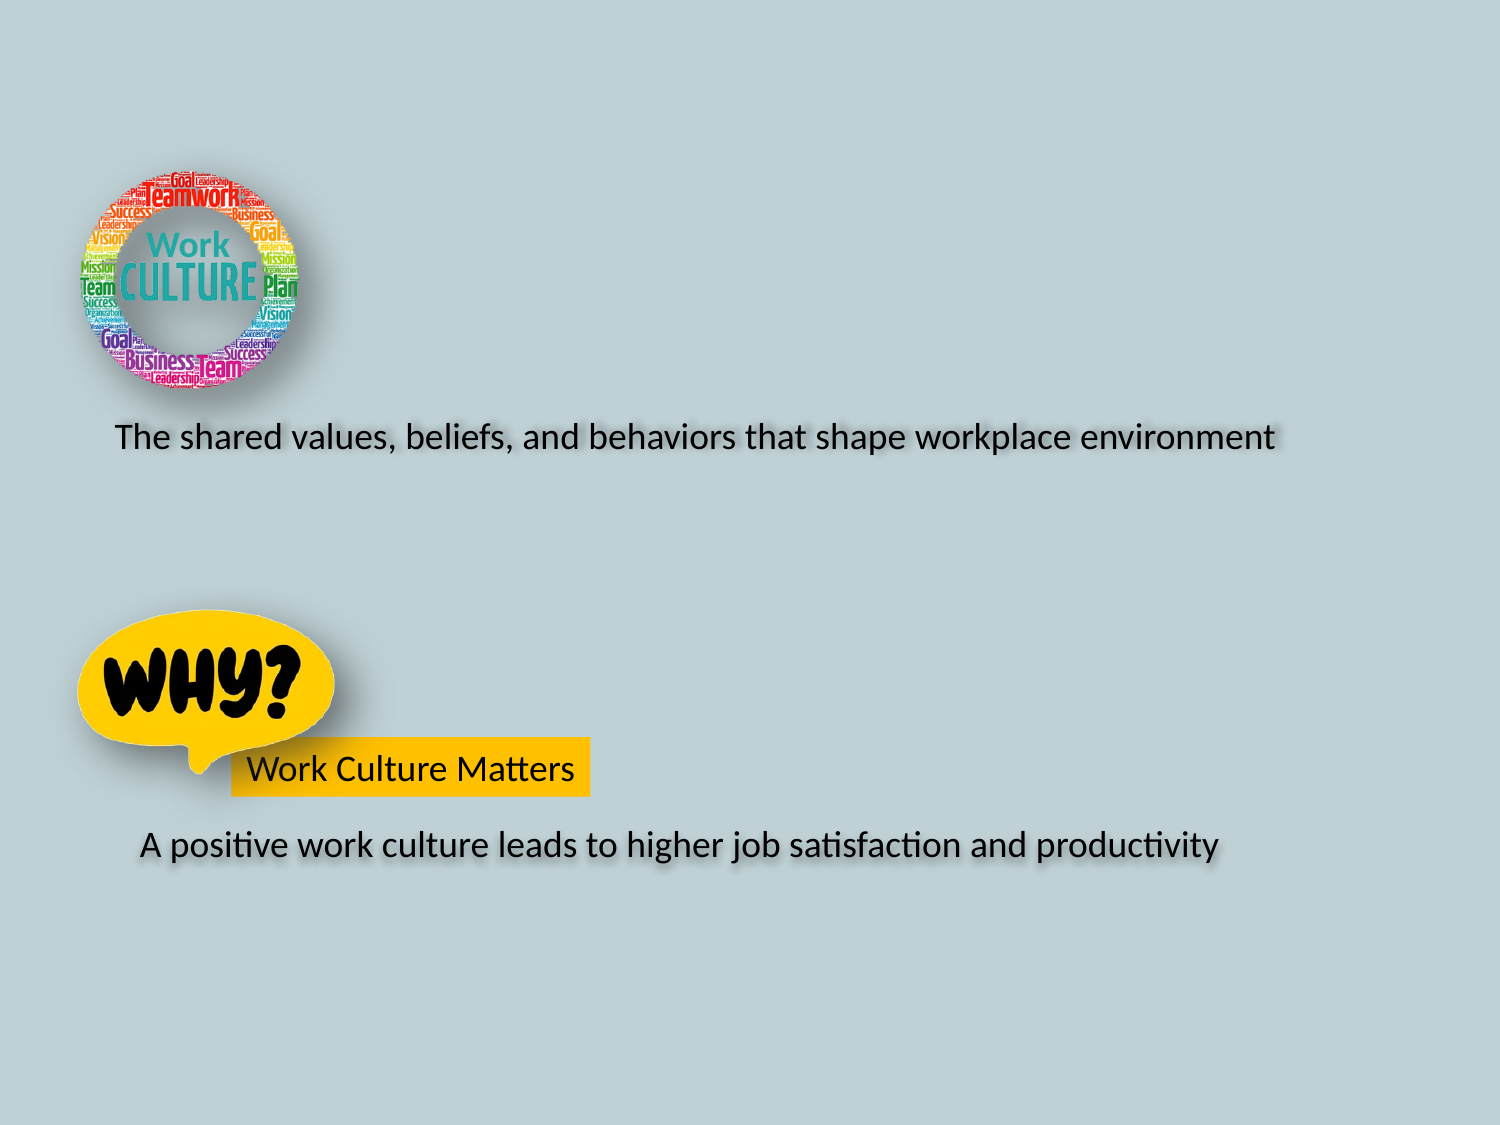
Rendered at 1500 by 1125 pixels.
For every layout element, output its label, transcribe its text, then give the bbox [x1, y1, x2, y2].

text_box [74, 600, 593, 798]
text_box The shared values, beliefs, and behaviors that shape workplace environment [99, 404, 1375, 465]
text_box A positive work culture leads to higher job satisfaction and productivity [124, 812, 1250, 873]
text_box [67, 168, 306, 393]
